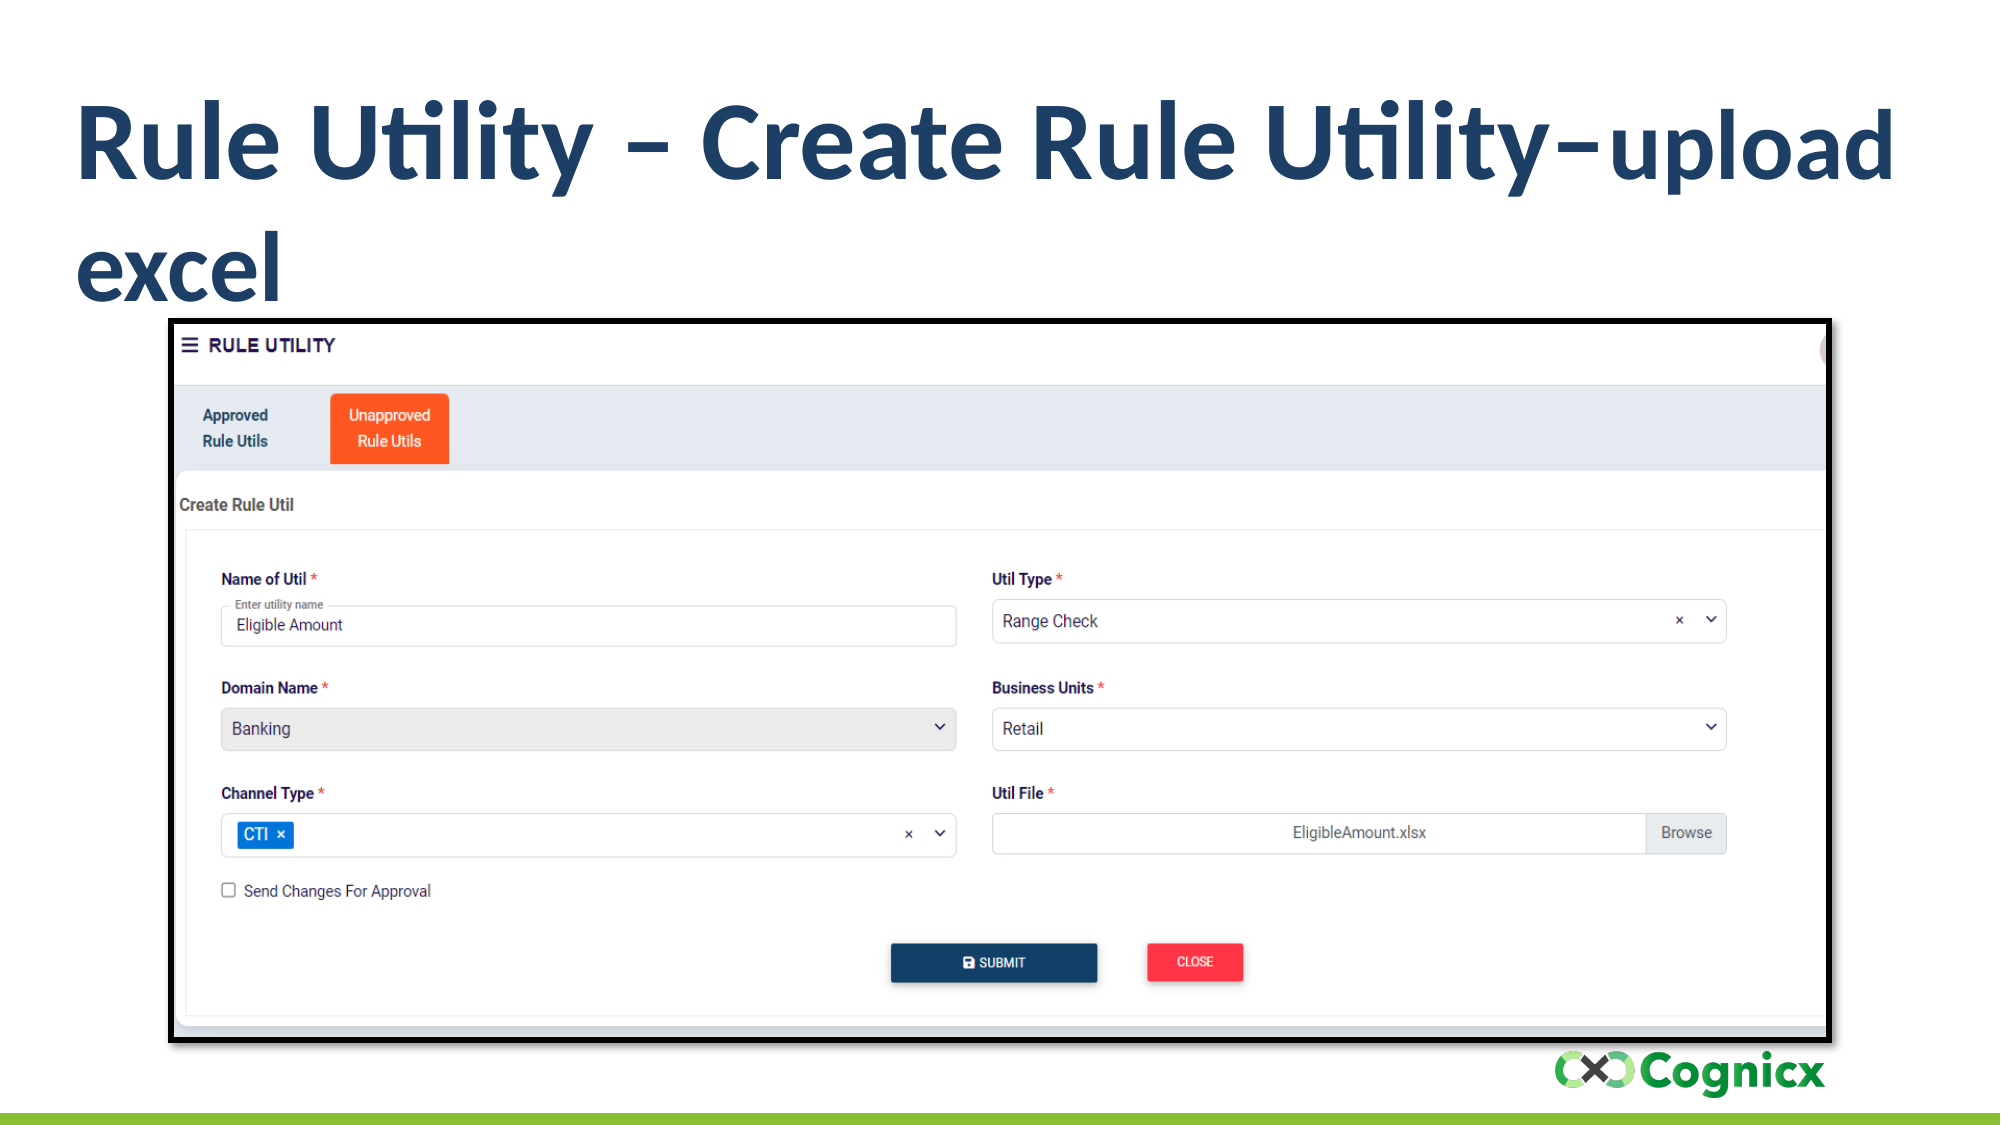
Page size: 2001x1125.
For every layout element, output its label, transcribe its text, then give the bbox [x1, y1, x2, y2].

list [600, 217, 1948, 384]
title Rule Utility – Create Rule Utility–upload excel [75, 66, 1925, 325]
picture [173, 324, 1826, 1037]
picture [1555, 1051, 1825, 1098]
